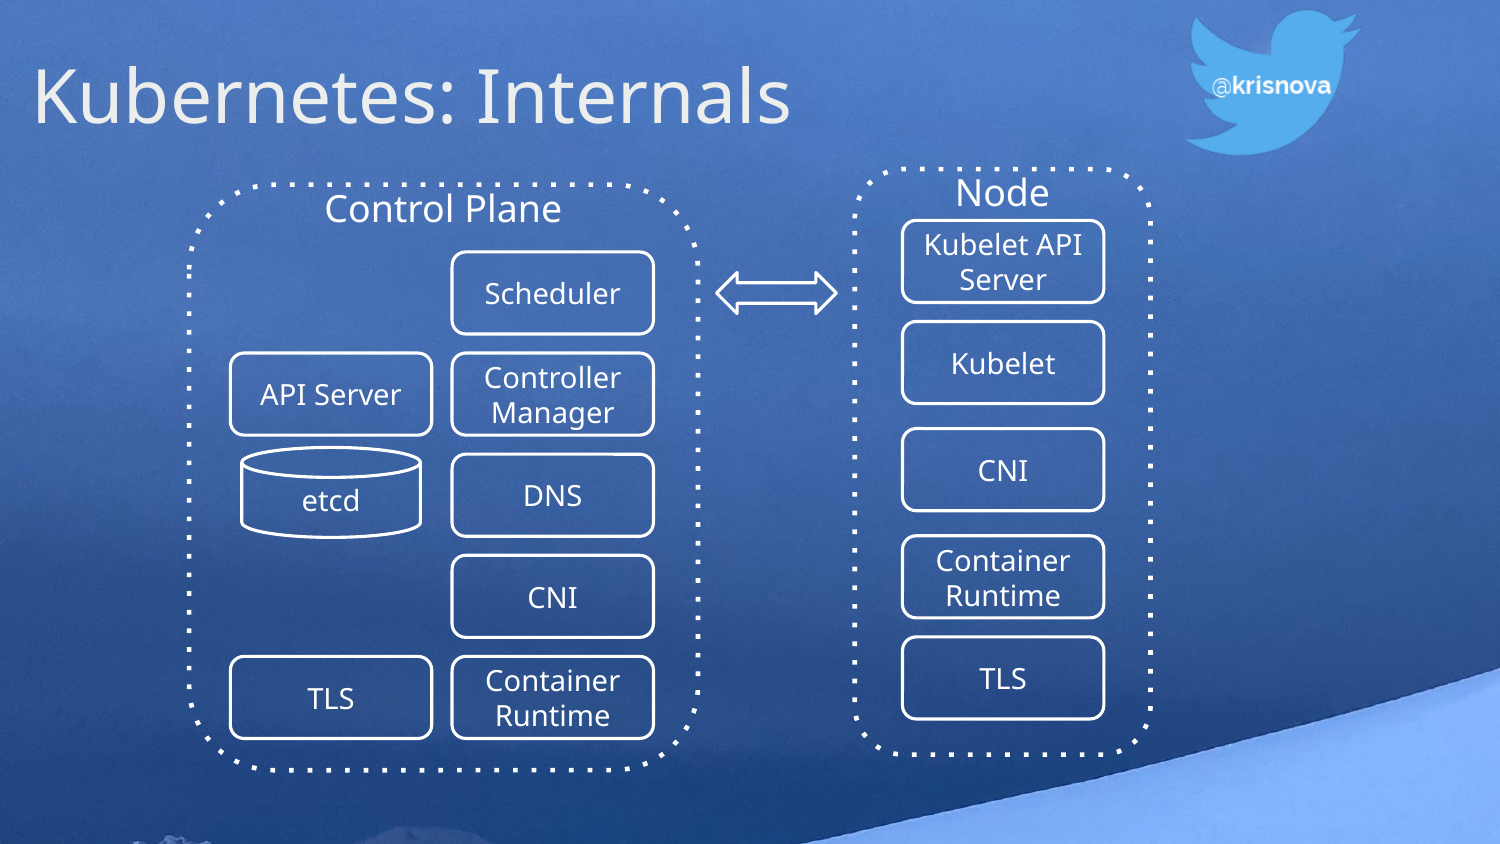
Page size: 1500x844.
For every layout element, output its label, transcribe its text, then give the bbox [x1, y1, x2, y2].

text_box [716, 272, 837, 314]
text_box Node [854, 169, 1151, 755]
text_box Control Plane [189, 184, 699, 771]
title Kubernetes: Internals [16, 11, 1118, 154]
picture [0, 0, 1500, 844]
